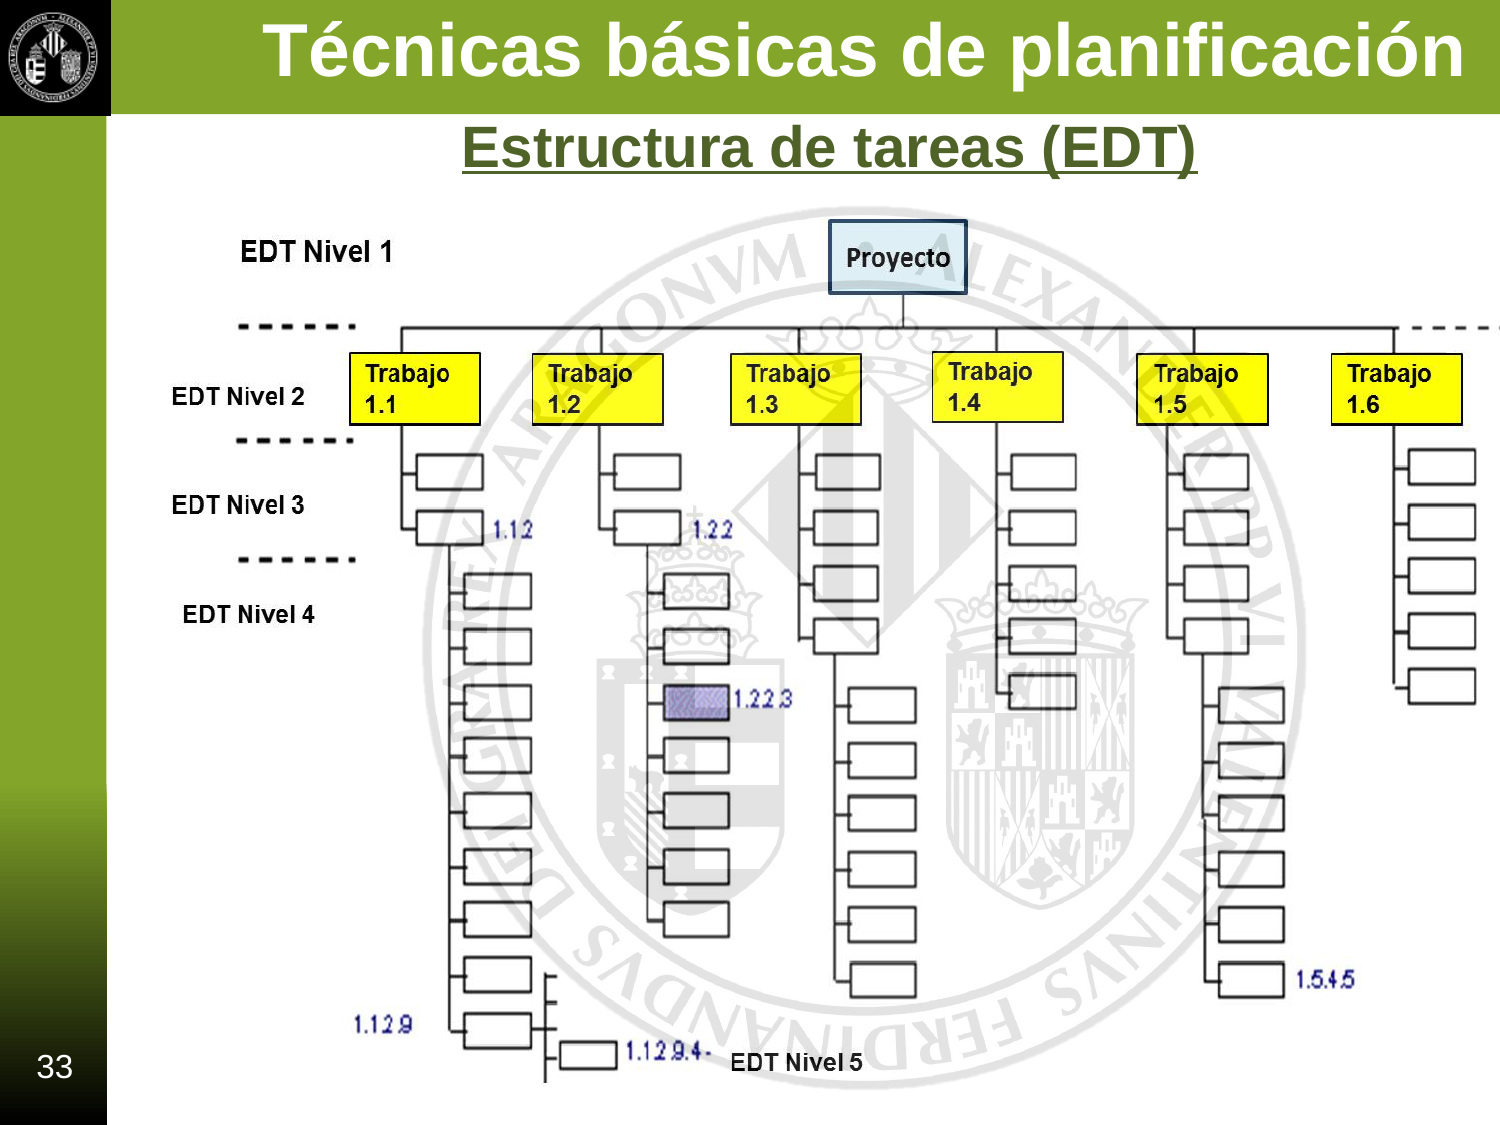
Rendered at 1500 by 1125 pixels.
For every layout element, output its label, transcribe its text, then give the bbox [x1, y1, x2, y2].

text_box [0, 124, 109, 1125]
picture [162, 186, 1500, 1096]
picture [0, 0, 112, 117]
text_box [112, 0, 1500, 116]
slide_number 33 [2, 1035, 89, 1095]
text_box Técnicas básicas de planificación [248, 0, 1482, 100]
text_box Estructura de tareas (EDT) [447, 101, 1213, 185]
